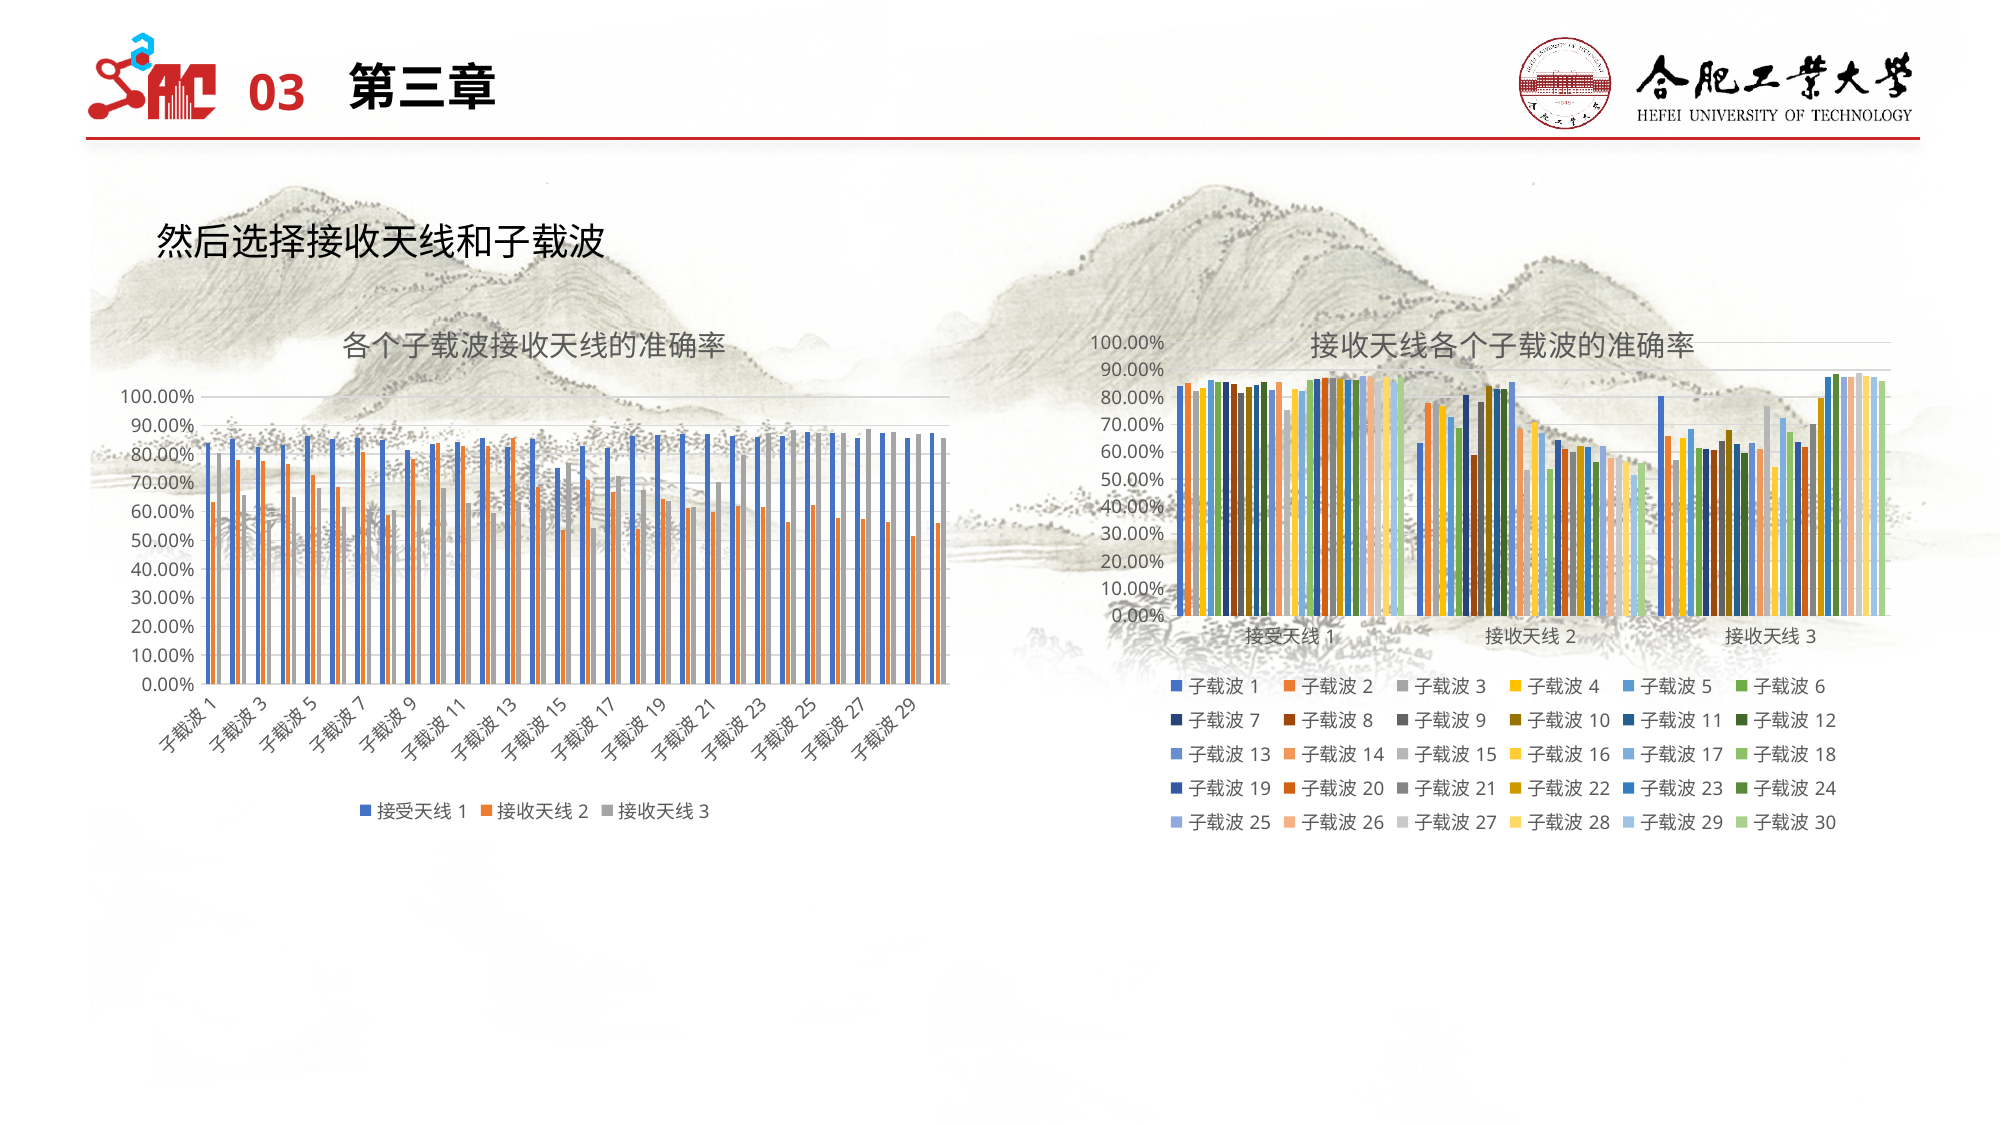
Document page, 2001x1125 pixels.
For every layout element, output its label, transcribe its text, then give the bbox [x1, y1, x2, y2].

chart [1071, 294, 1937, 843]
picture [0, 0, 2001, 1125]
text_box 03 [233, 40, 367, 131]
chart [102, 294, 968, 831]
text_box 第三章 [332, 48, 662, 123]
text_box 然后选择接收天线和子载波 [141, 210, 929, 270]
